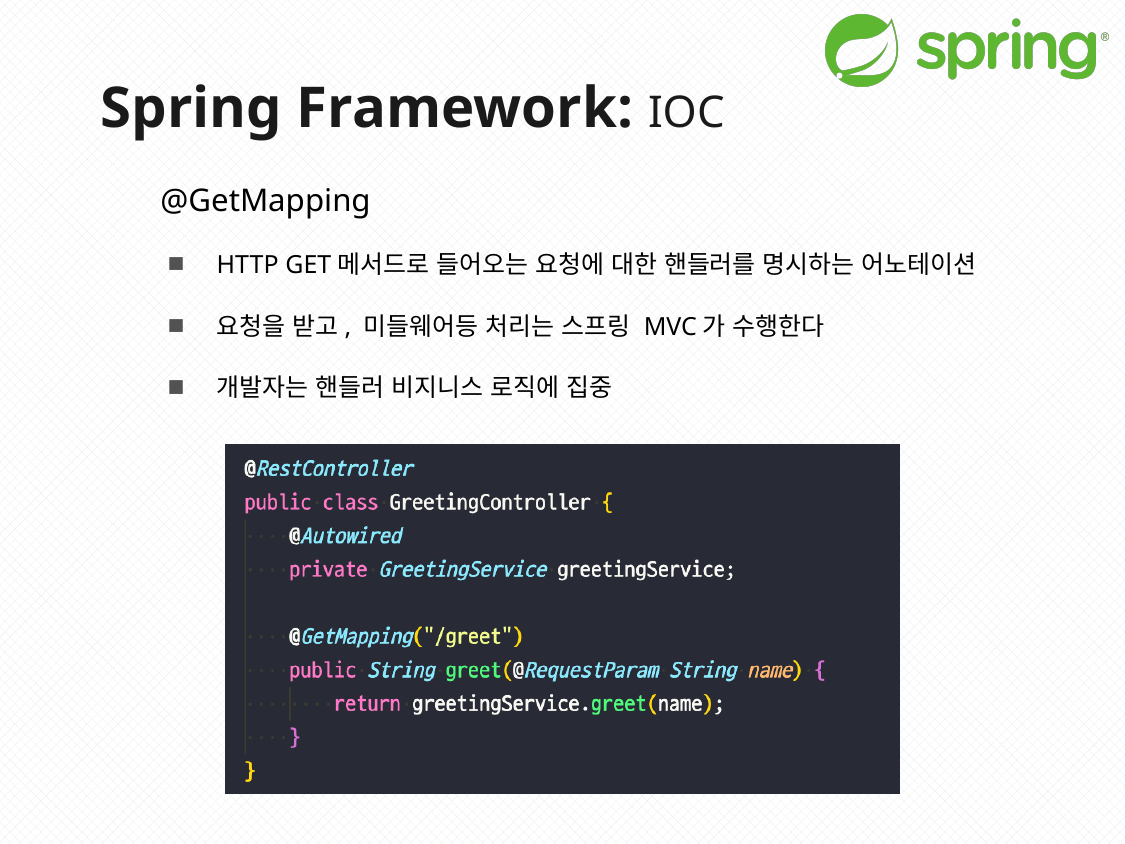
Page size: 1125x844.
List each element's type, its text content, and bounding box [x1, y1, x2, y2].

picture [169, 380, 183, 394]
text_box Spring Framework: IOC [89, 50, 1036, 149]
picture [824, 13, 1109, 88]
list @GetMapping HTTP GET메서드로 들어오는 요청에 대한 핸들러를 명시하는 어노테이션 요청을 받고, 미들웨어등 처리는 스프링 MVC가 수행한다 개발자는 핸들러 비지니스 로직에 집중 [89, 149, 1036, 794]
picture [169, 257, 183, 270]
picture [169, 319, 183, 332]
picture [225, 444, 900, 794]
